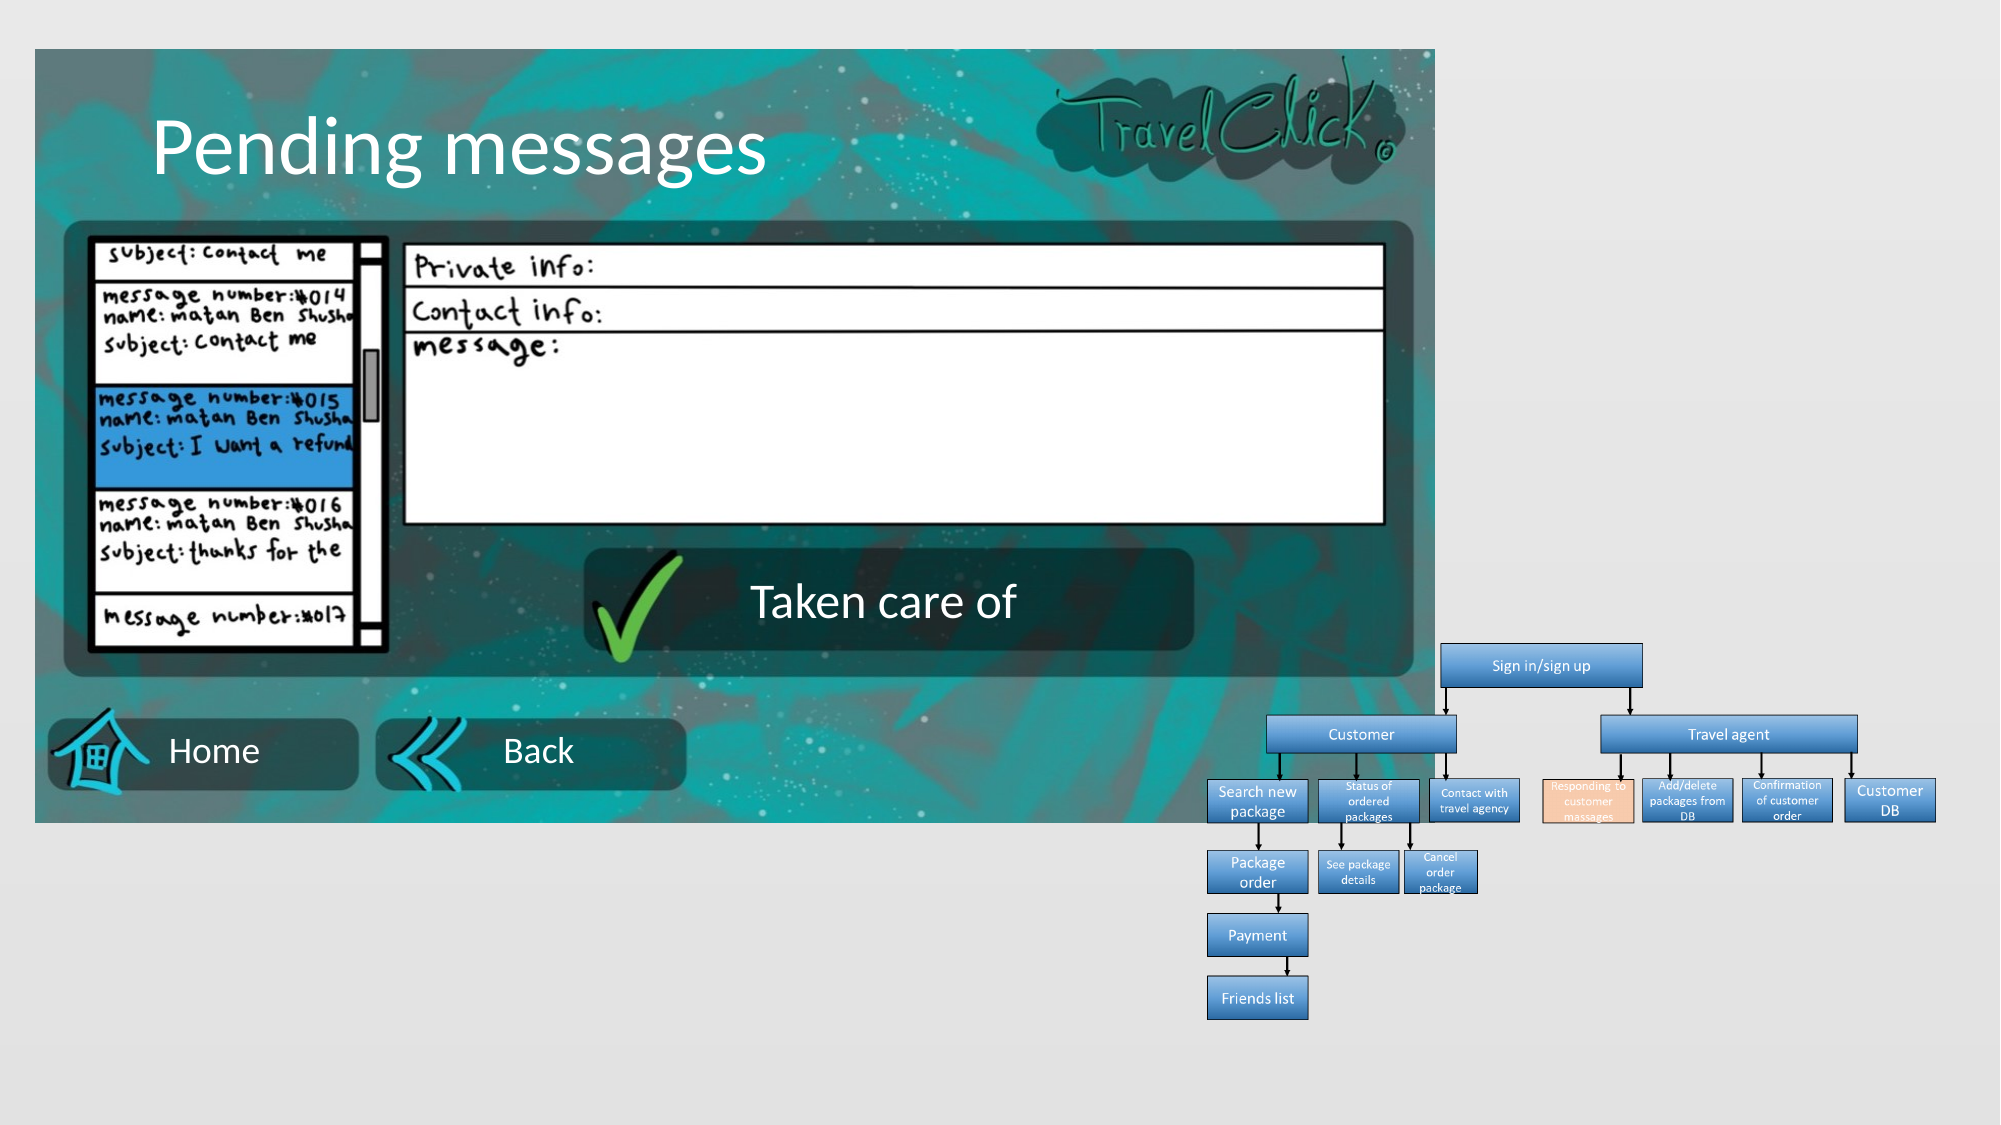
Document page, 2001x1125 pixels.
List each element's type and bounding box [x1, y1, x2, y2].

picture [35, 49, 1936, 1020]
